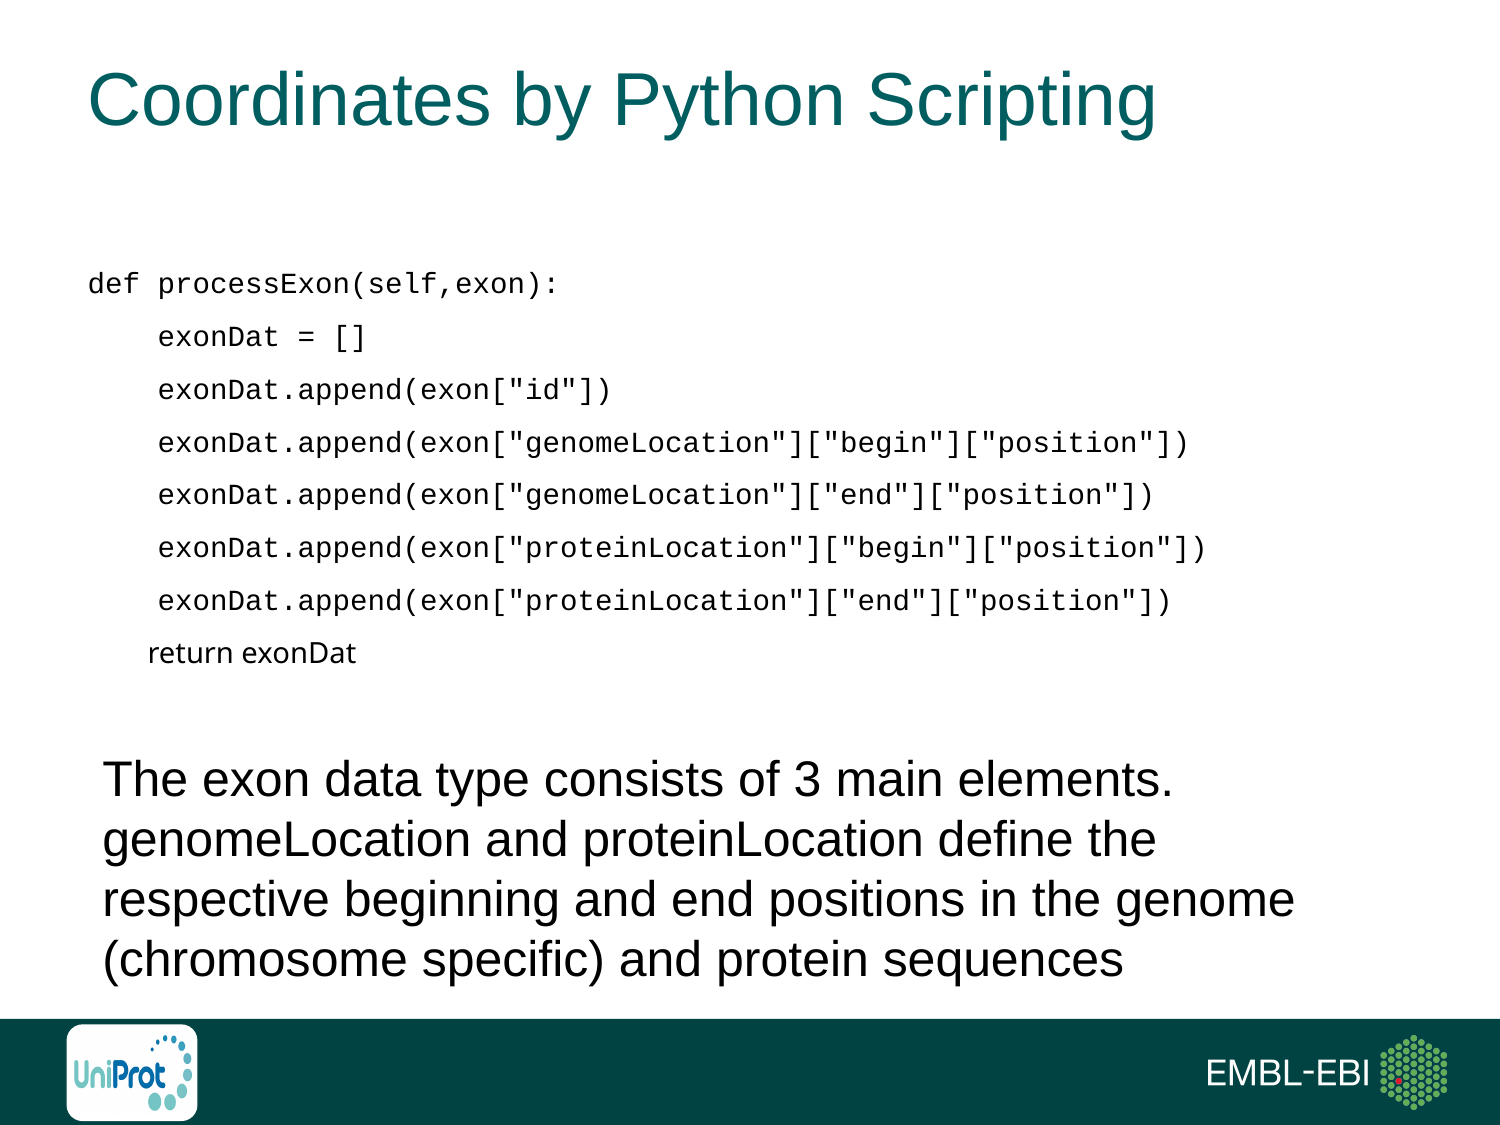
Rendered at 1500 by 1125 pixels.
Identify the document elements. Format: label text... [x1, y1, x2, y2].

picture [1208, 1035, 1447, 1110]
title Coordinates by Python Scripting [87, 50, 1425, 175]
text_box The exon data type consists of 3 main elements. genomeLocation and proteinLocation define the respective beginning and end positions in the genome (chromosome specific) and protein sequences [87, 738, 1399, 994]
list def processExon(self,exon): exonDat = [] exonDat.append(exon["id"]) exonDat.append(exon["genomeLocation"]["begin"]["position"]) exonDat.append(exon["genomeLocation"]["end"]["position"]) exonDat.append(exon["proteinLocation"]["begin"]["position"]) exonDat.append(exon["proteinLocation"]["end"]["position"]) return exonDat [87, 264, 1295, 697]
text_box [66, 1024, 198, 1122]
